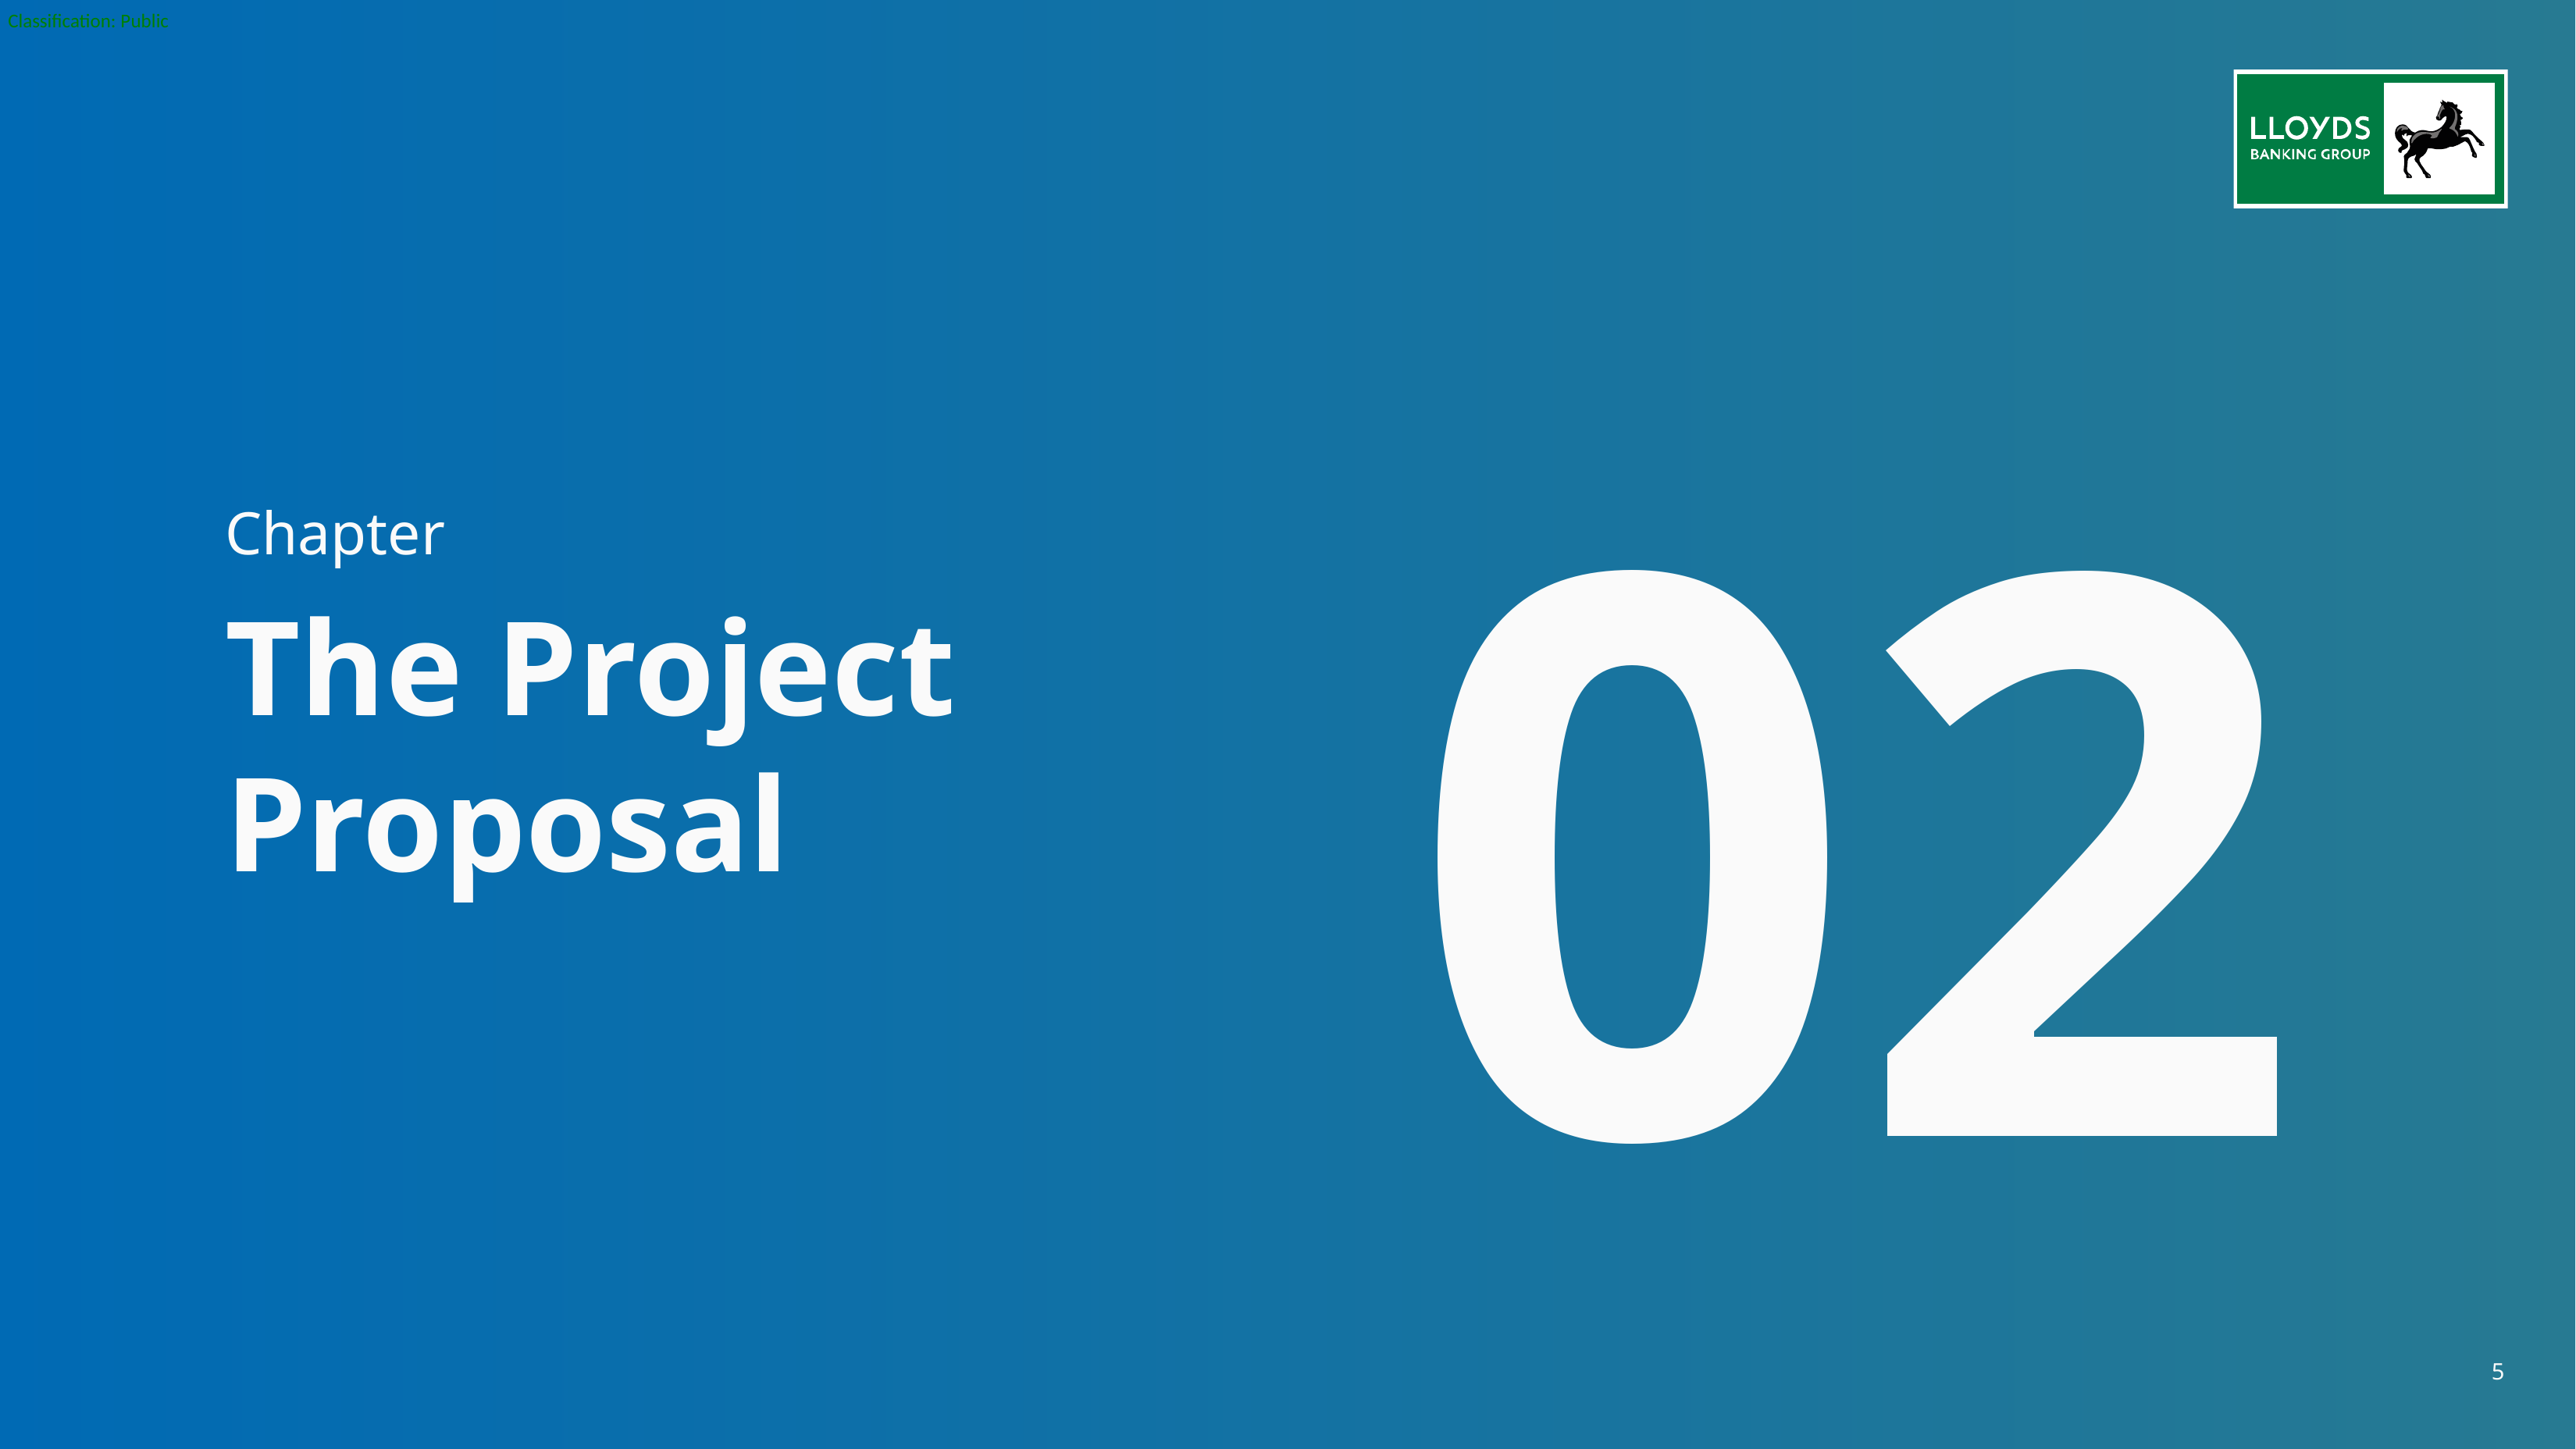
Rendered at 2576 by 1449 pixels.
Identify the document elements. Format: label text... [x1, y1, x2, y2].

title The Project Proposal [213, 579, 1223, 1194]
slide_number 5 [1912, 1358, 2505, 1387]
text_box Chapter [213, 490, 875, 579]
text_box 02 [1398, 349, 2407, 1173]
picture [2233, 69, 2508, 208]
